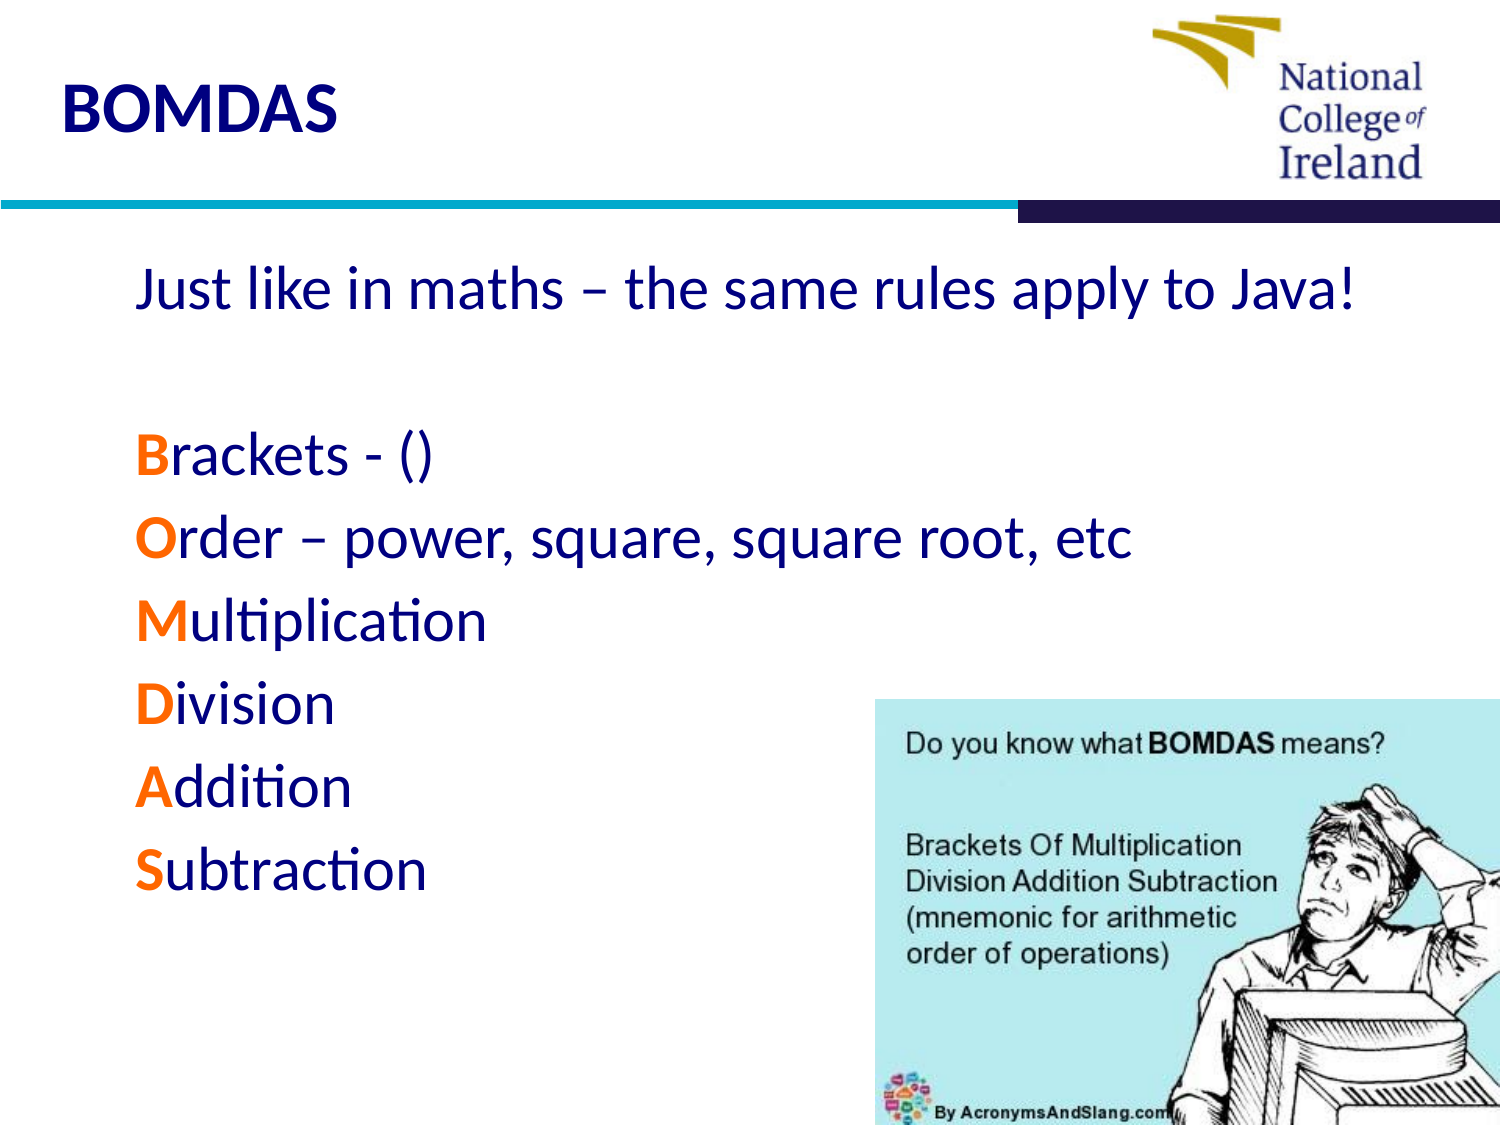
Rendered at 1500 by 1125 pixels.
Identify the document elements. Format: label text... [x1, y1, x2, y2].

list Just like in maths – the same rules apply to Java! Brackets - () Order – power, square, square root, etc Multiplication Division Addition Subtraction [103, 247, 1397, 962]
title BOMDAS [46, 36, 1128, 182]
picture [874, 699, 1500, 1125]
